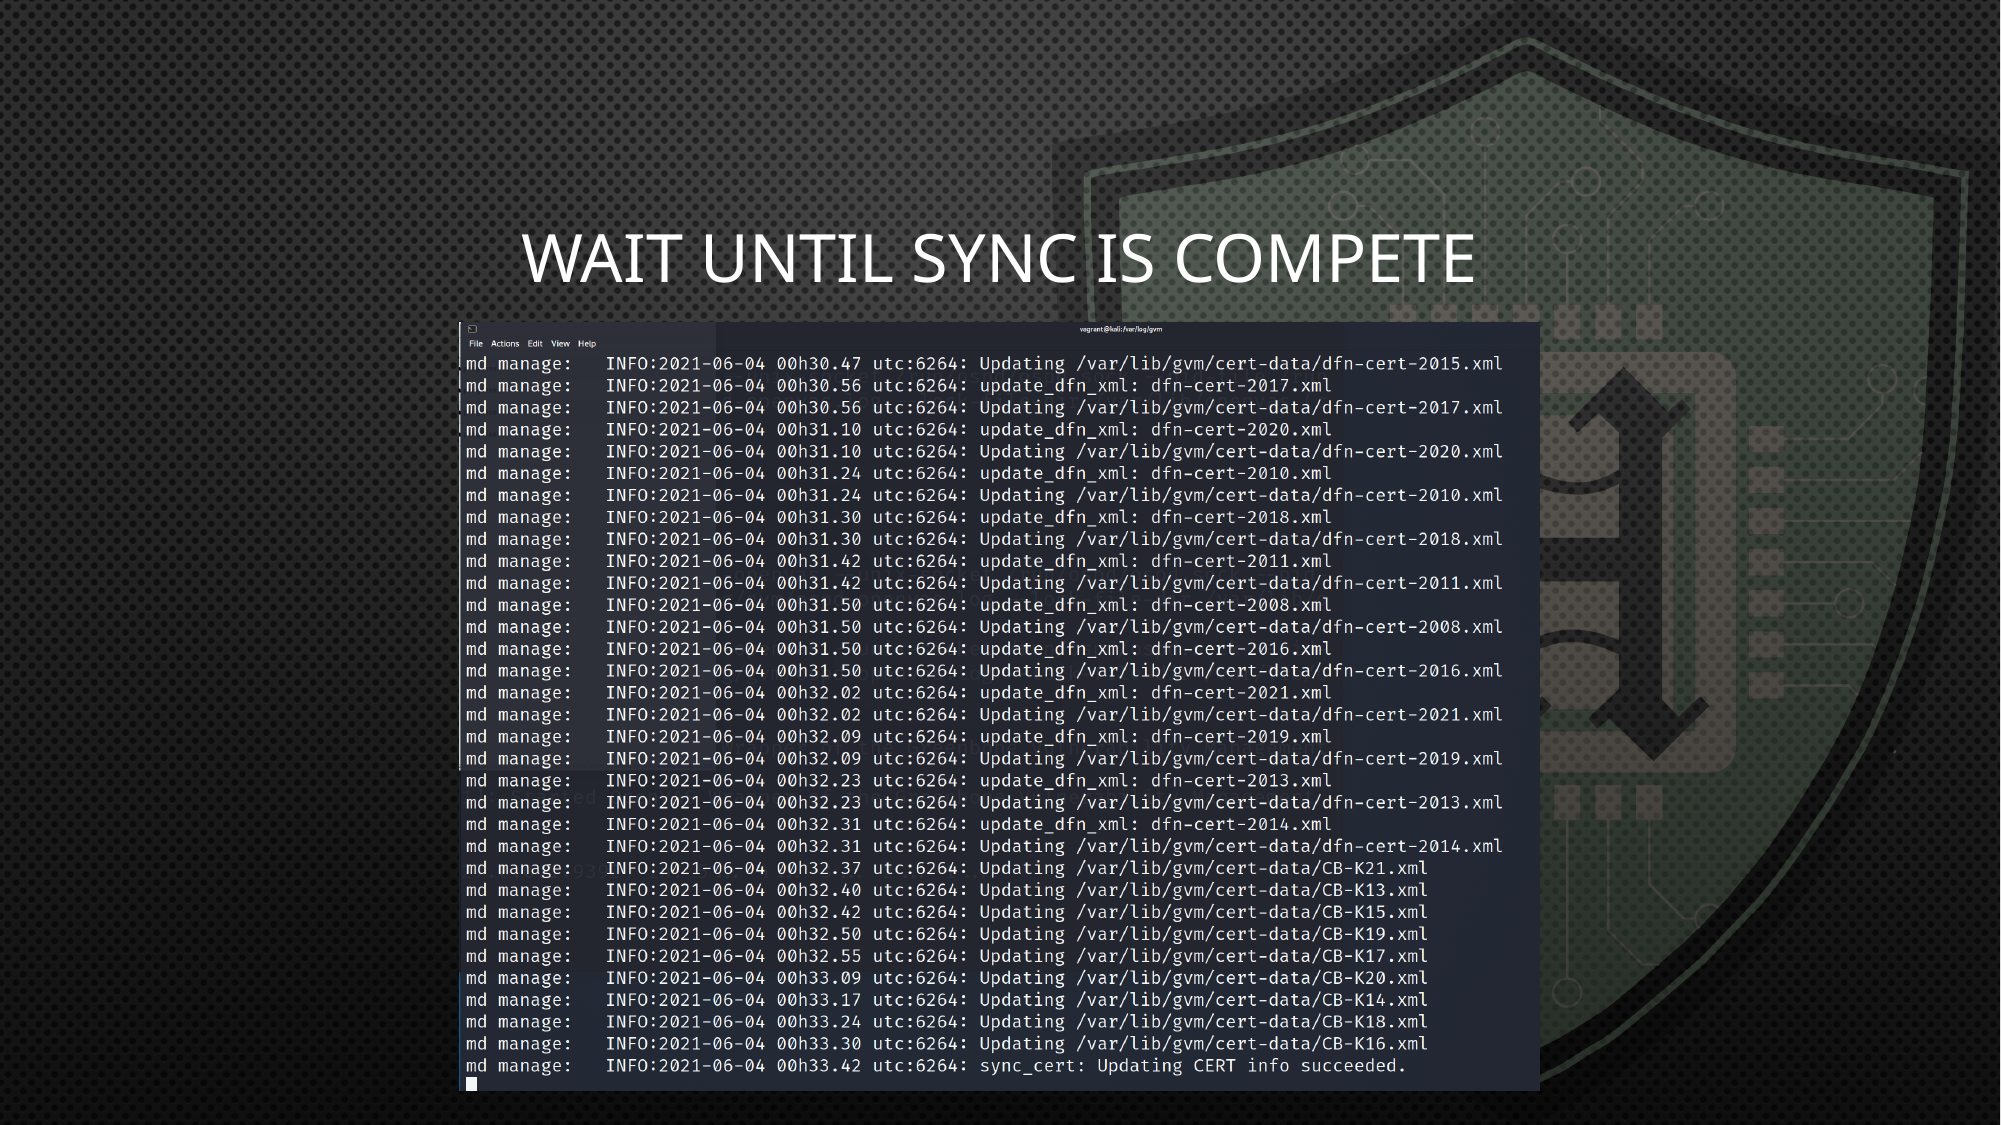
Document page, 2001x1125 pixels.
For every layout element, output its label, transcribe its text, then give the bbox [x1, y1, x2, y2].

picture [459, 322, 1540, 1092]
title Wait until Sync is compete [187, 99, 1813, 413]
